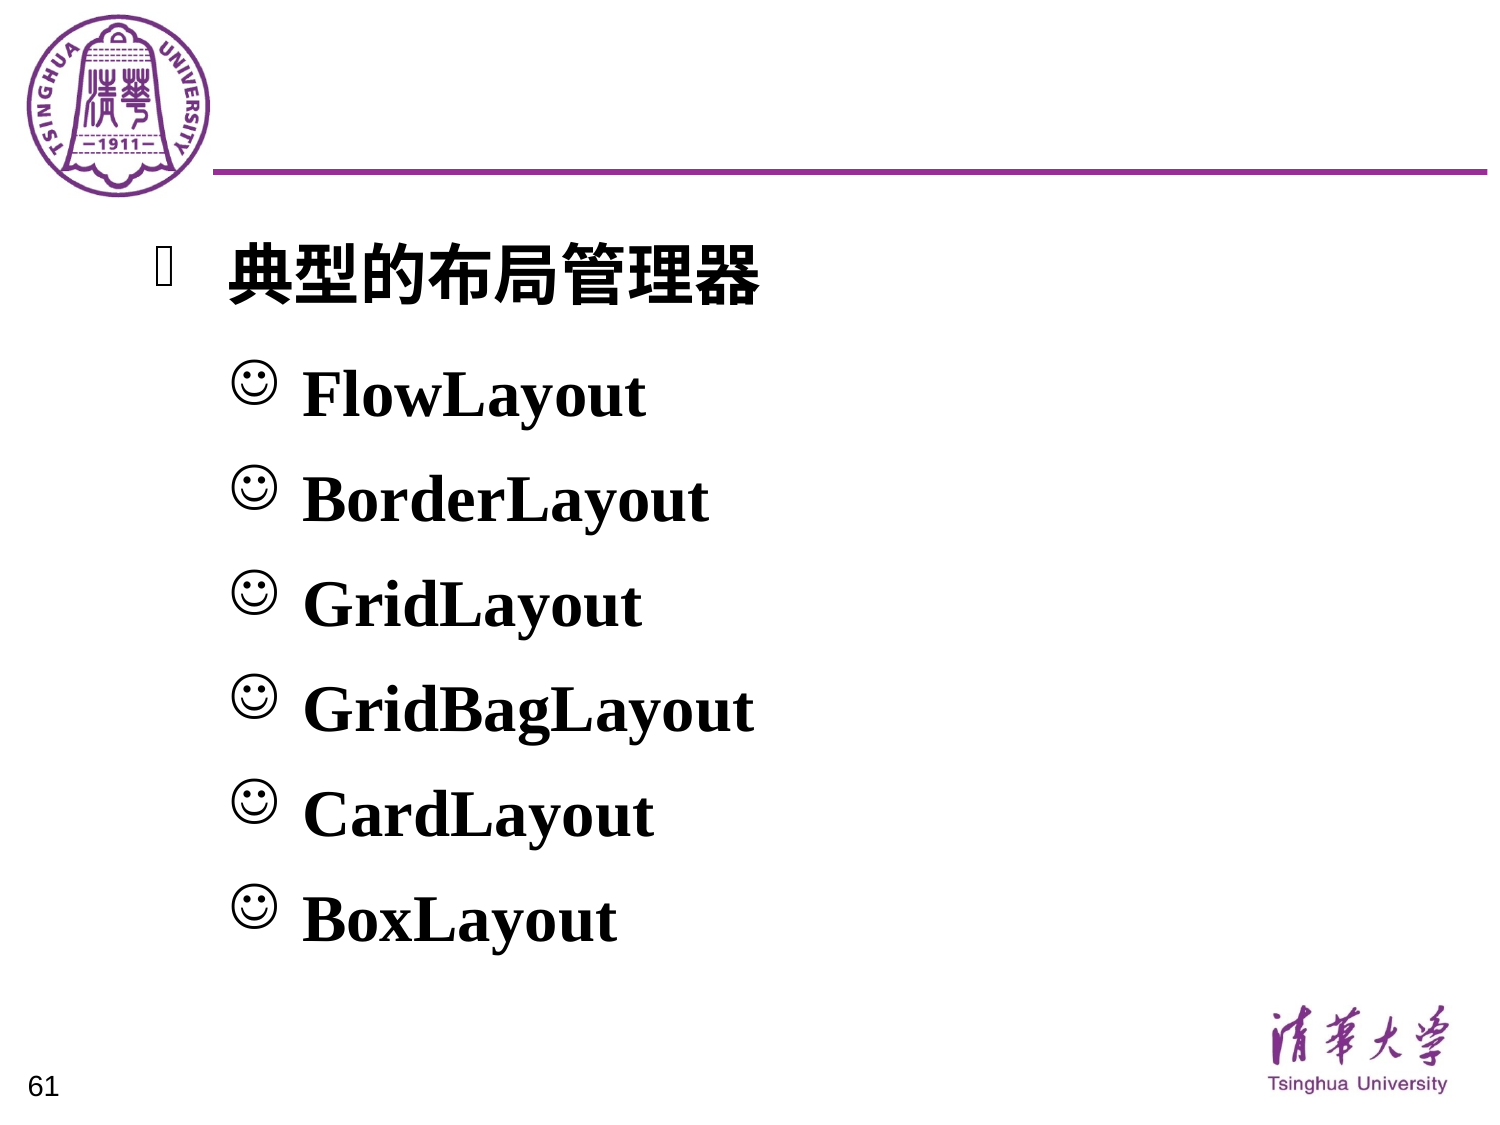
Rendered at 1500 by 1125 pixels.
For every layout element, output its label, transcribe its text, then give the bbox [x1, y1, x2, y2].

title [24, 37, 1476, 151]
picture [24, 12, 213, 37]
text_box 典型的布局管理器 FlowLayout BorderLayout GridLayout GridBagLayout CardLayout BoxLayout [139, 224, 1450, 1058]
picture [1262, 999, 1454, 1101]
picture [24, 151, 213, 200]
footer 61 [12, 1059, 176, 1125]
